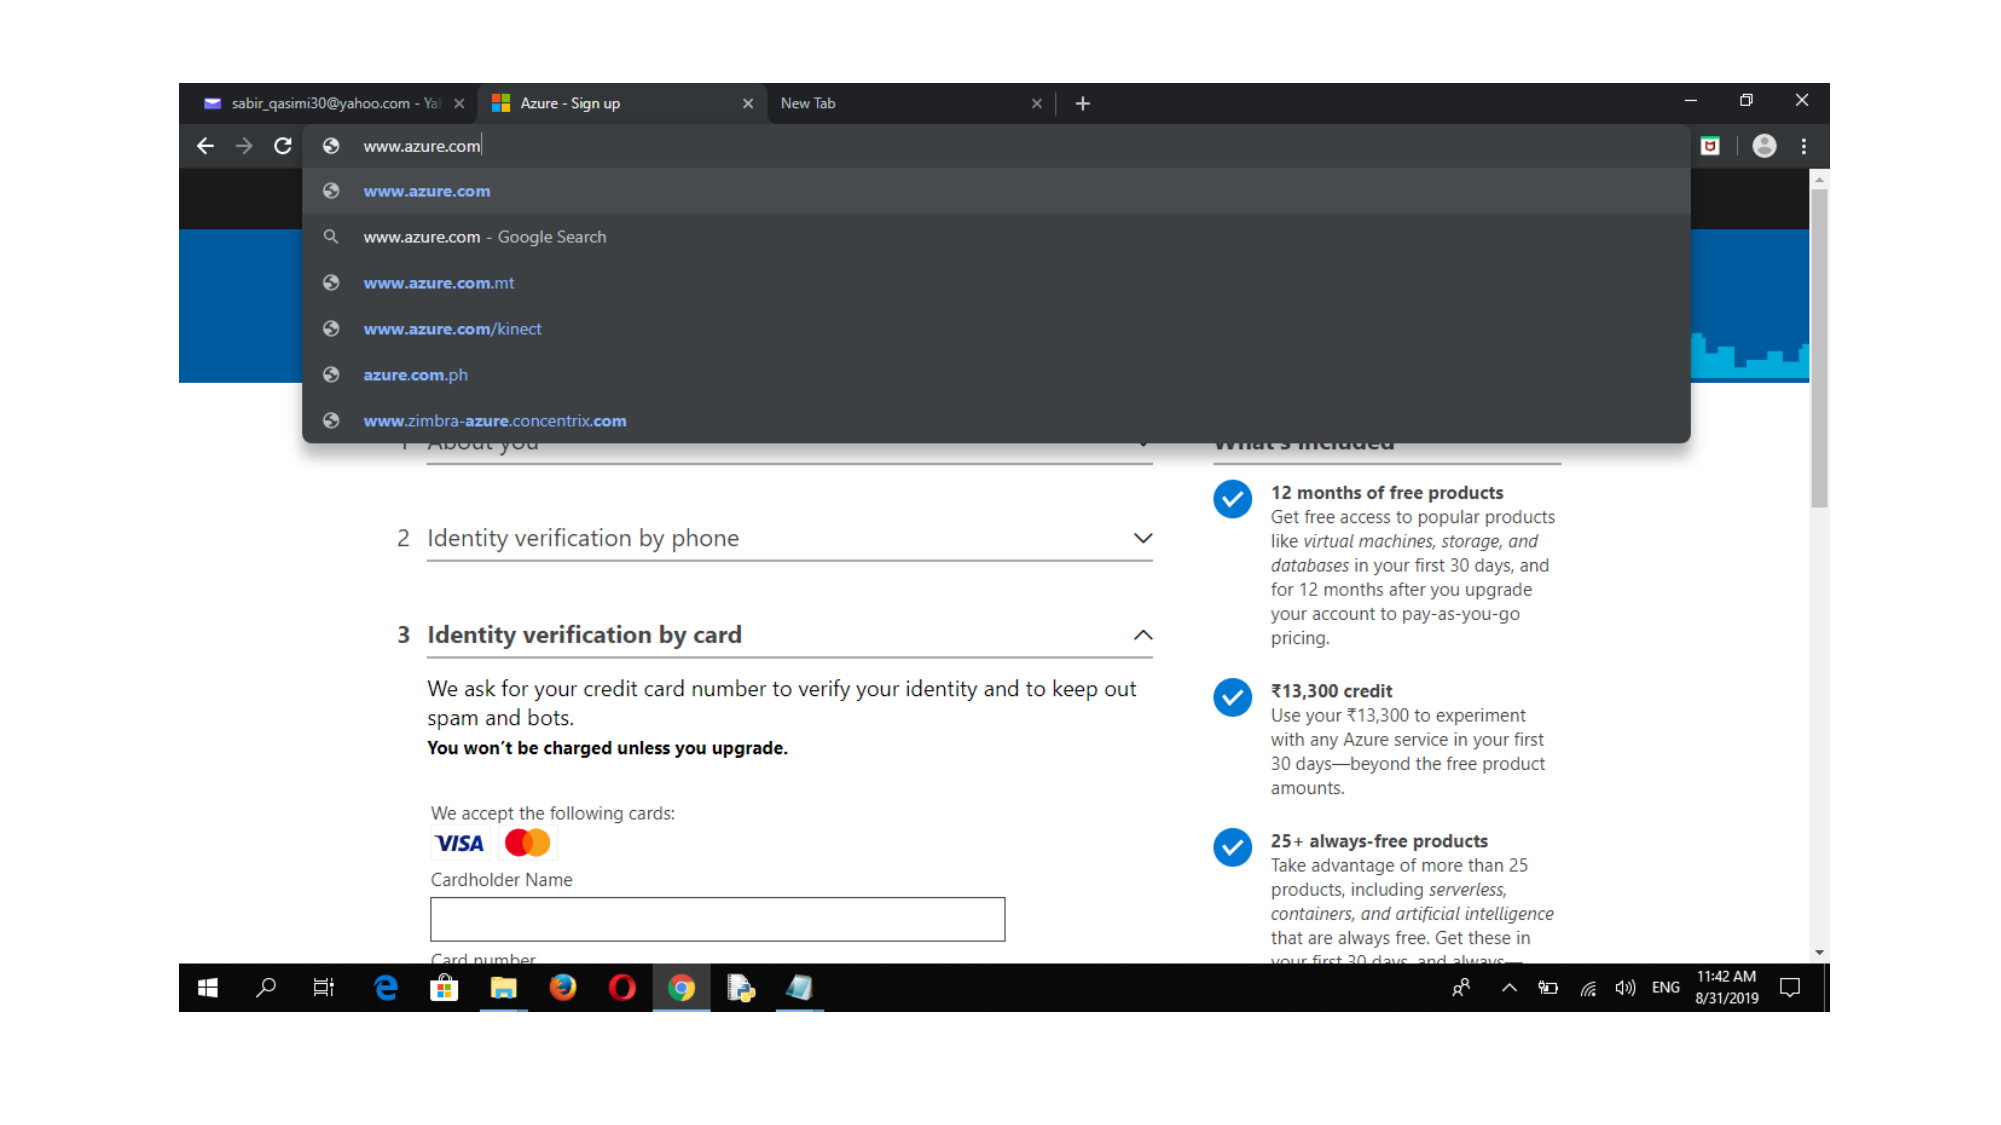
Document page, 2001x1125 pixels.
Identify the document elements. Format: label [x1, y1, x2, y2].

picture [179, 83, 1830, 1012]
